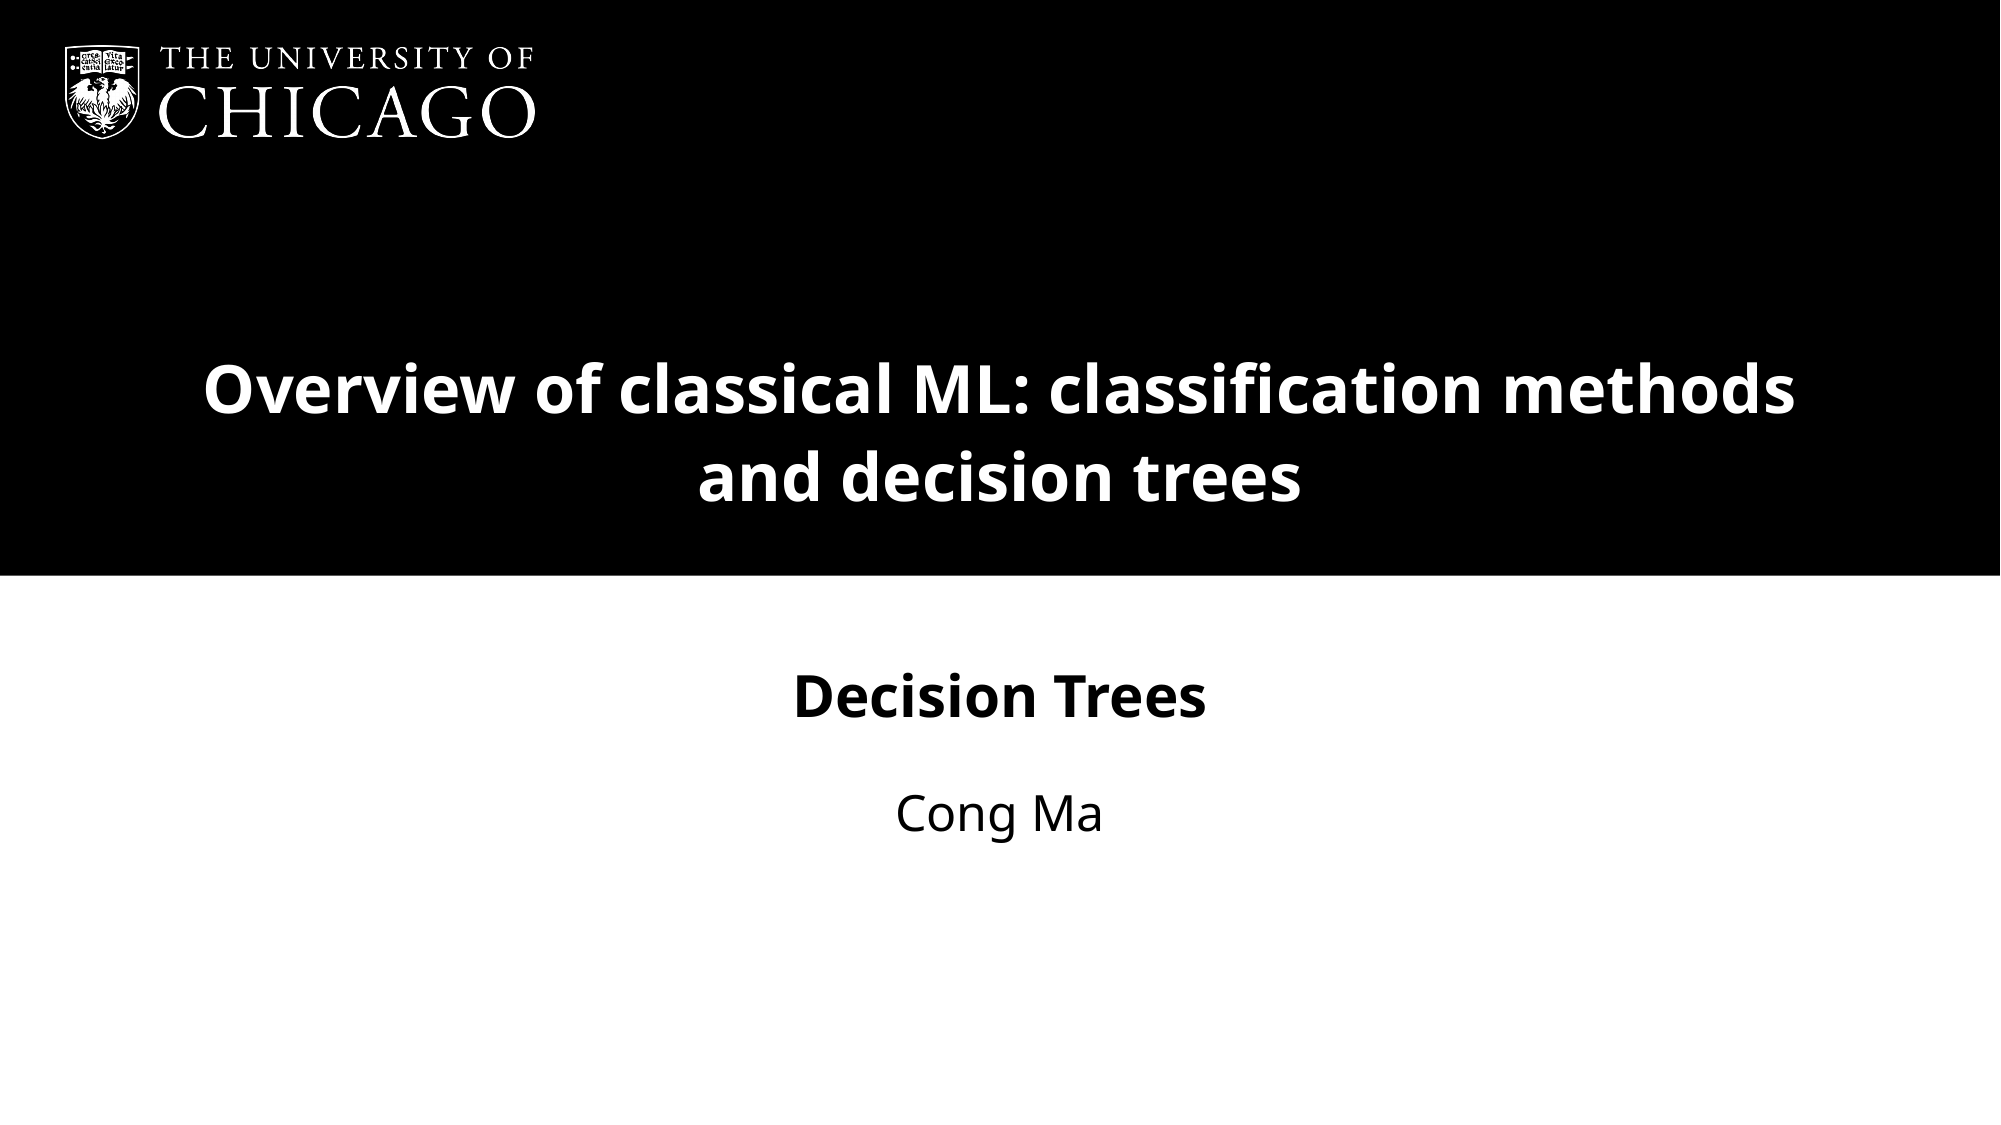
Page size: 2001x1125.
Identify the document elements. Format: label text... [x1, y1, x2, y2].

picture [65, 45, 535, 140]
text_box Cong Ma [500, 773, 1500, 849]
subtitle Decision Trees [137, 637, 1863, 910]
title Overview of classical ML: classification methods and decision trees [137, 197, 1863, 523]
